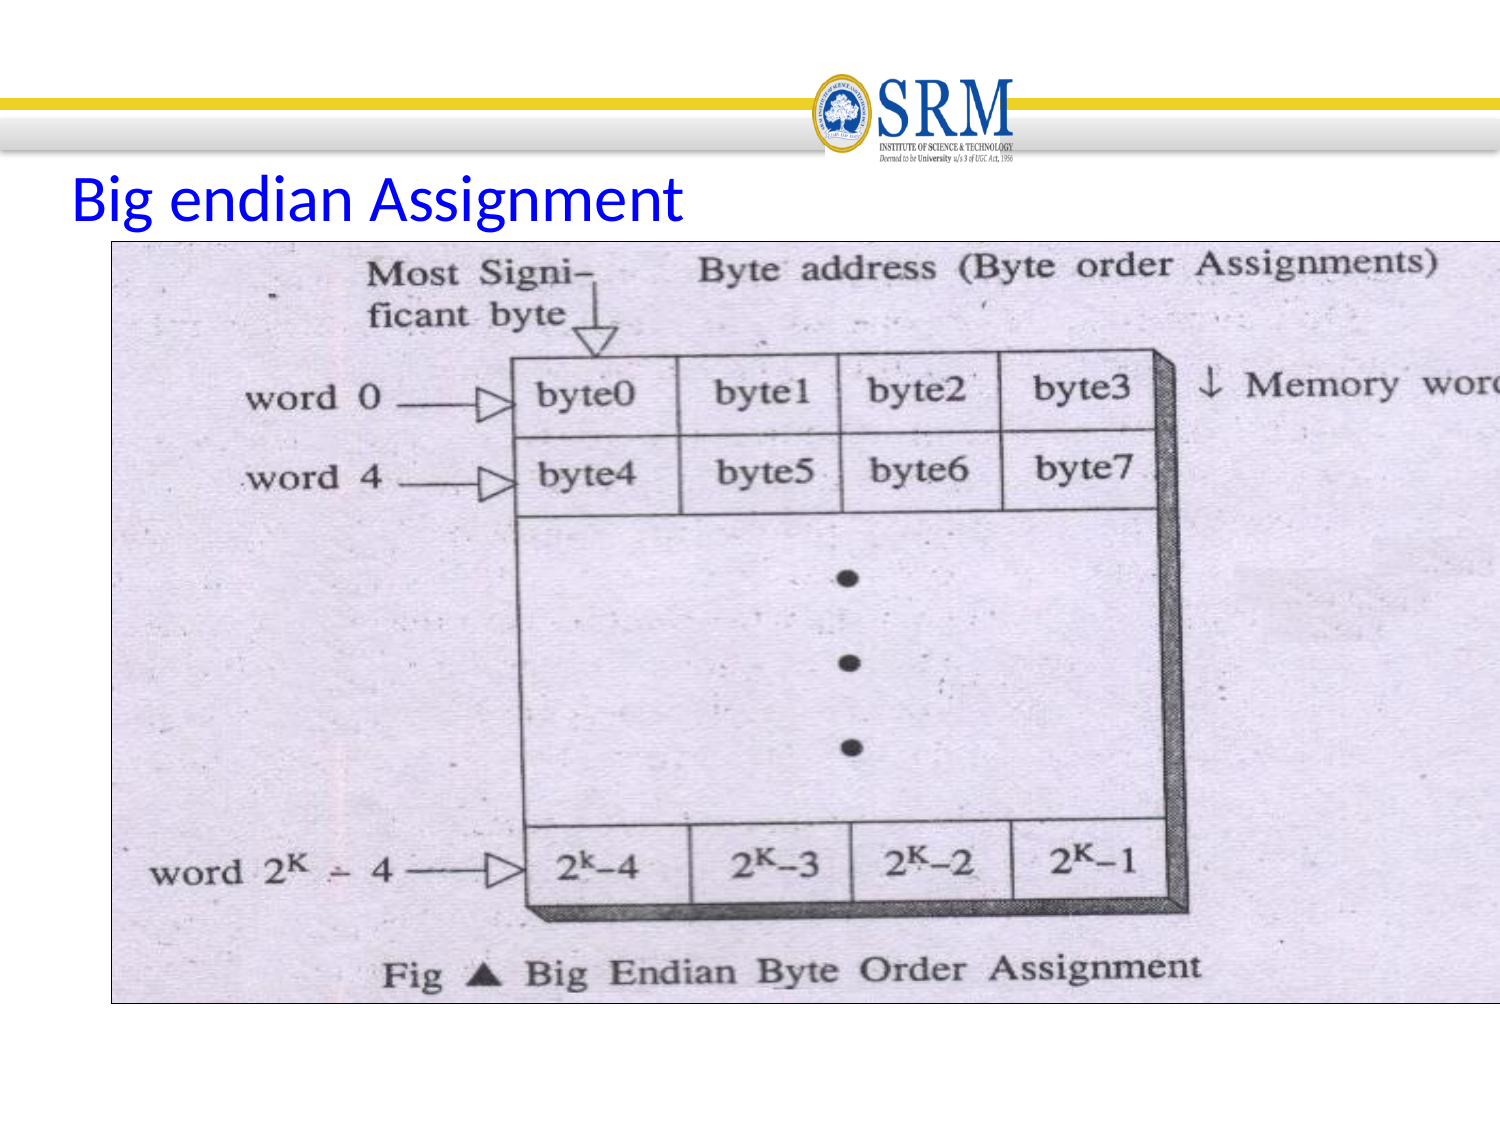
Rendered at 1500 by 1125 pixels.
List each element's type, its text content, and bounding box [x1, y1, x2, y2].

text_box Big endian Assignment [56, 147, 701, 242]
picture [111, 241, 1500, 1003]
picture [812, 74, 1013, 163]
